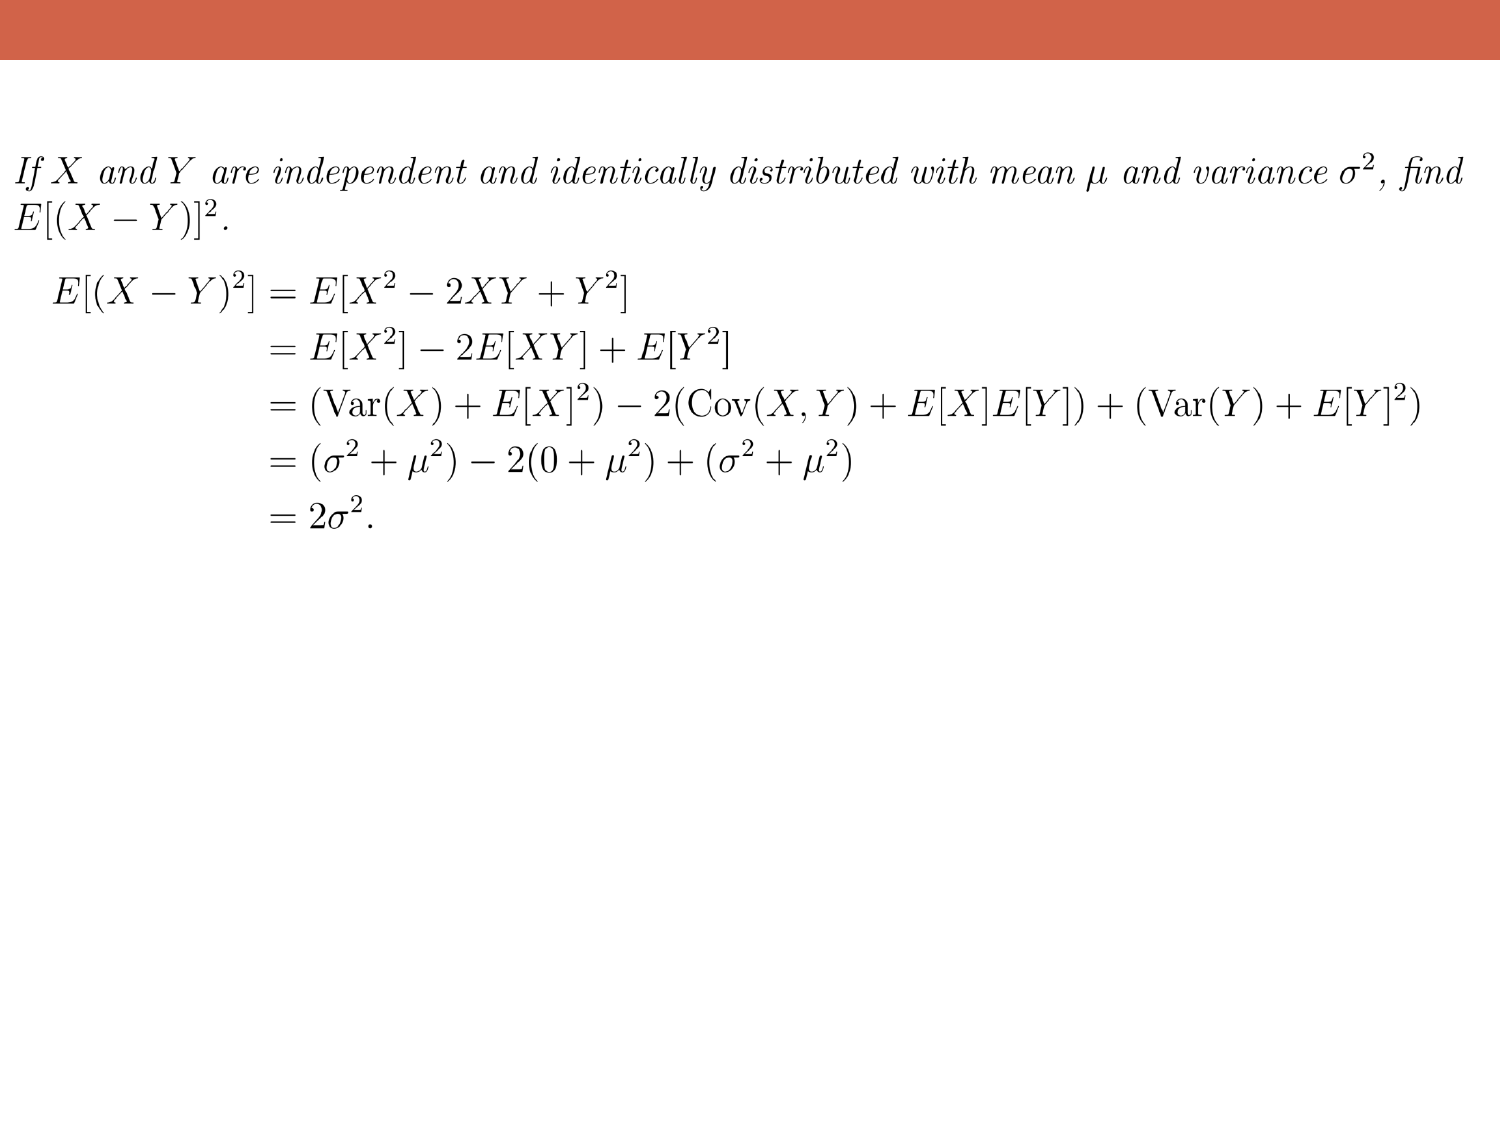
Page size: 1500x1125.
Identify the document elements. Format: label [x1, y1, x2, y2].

picture [0, 147, 1469, 538]
